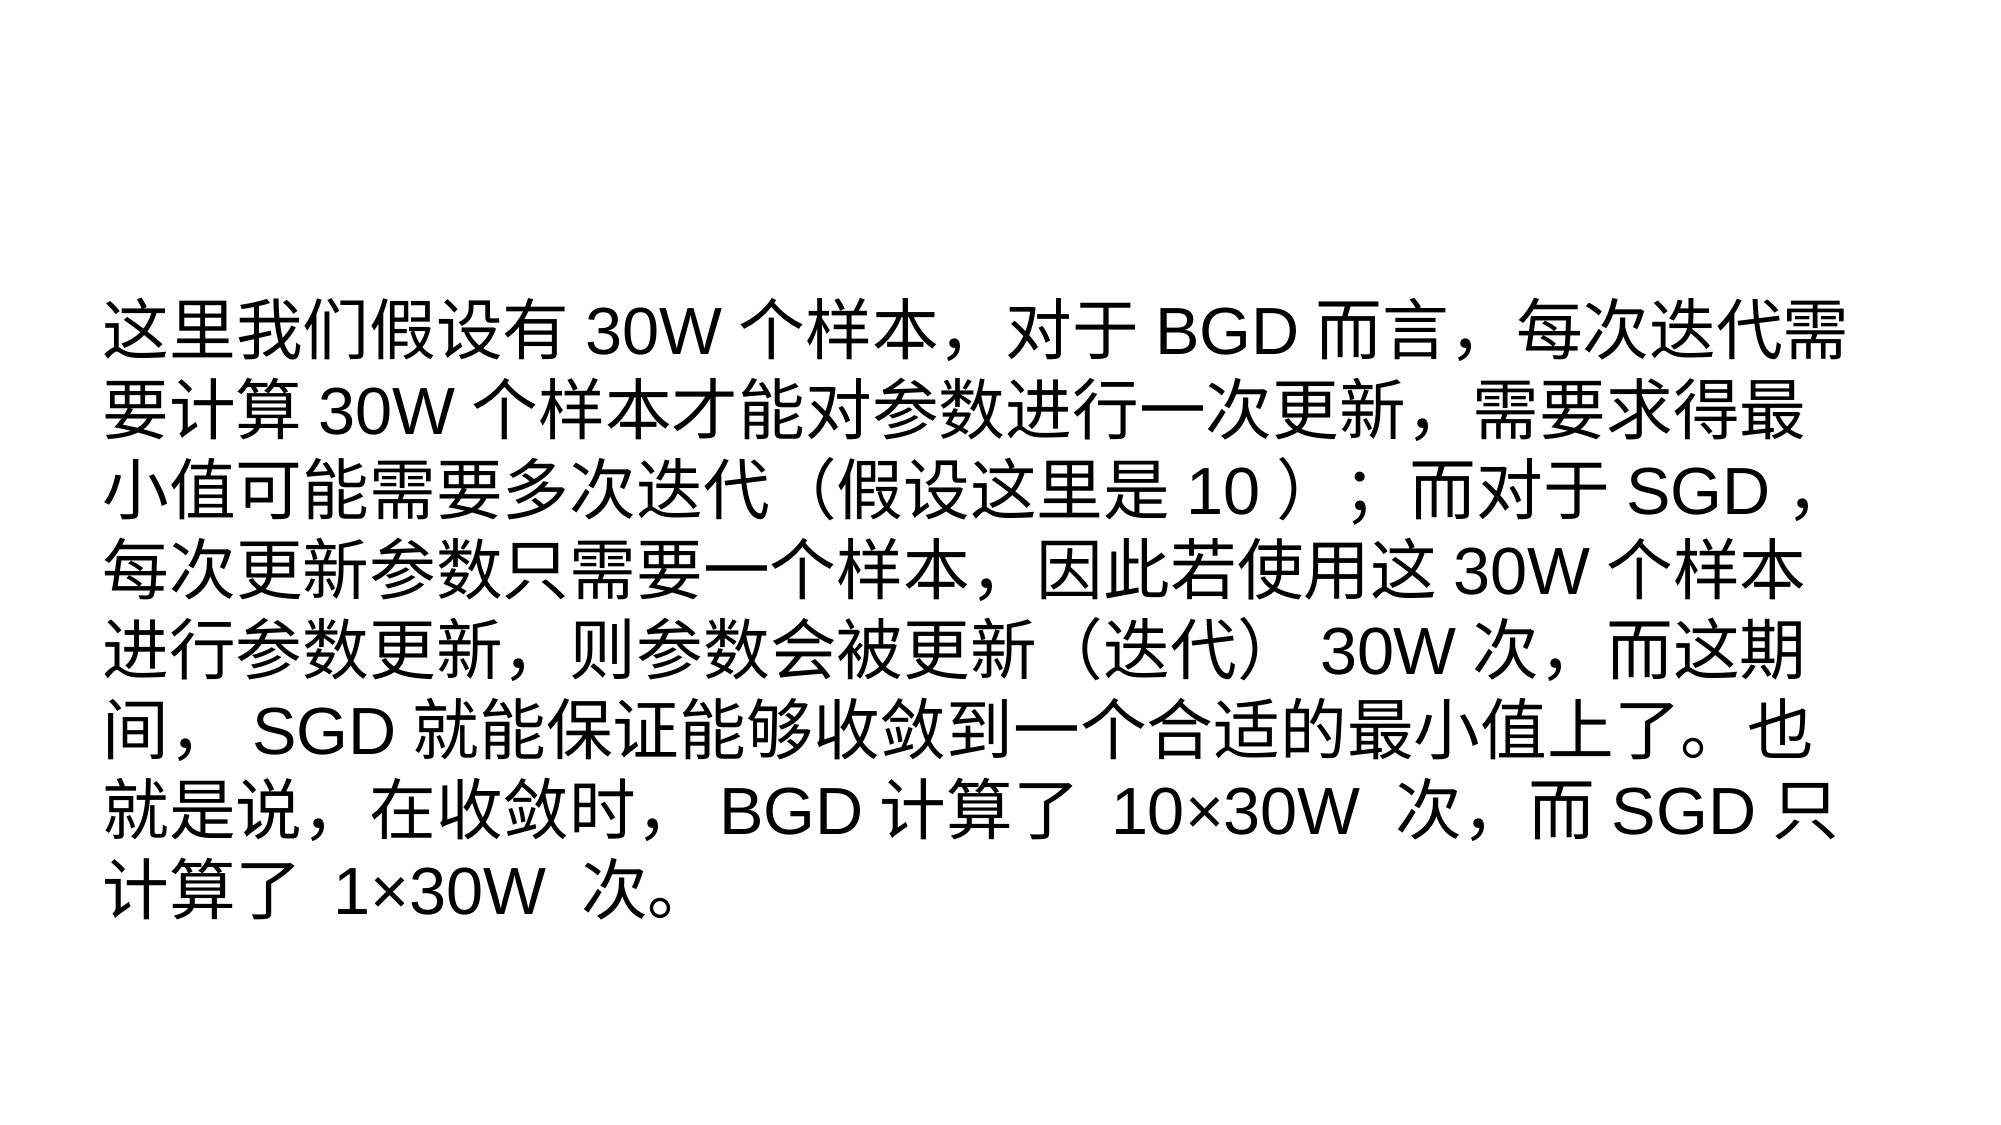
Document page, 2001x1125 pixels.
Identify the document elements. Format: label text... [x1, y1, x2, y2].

list 这里我们假设有30W个样本，对于BGD而言，每次迭代需要计算30W个样本才能对参数进行一次更新，需要求得最小值可能需要多次迭代（假设这里是10）；而对于SGD，每次更新参数只需要一个样本，因此若使用这30W个样本进行参数更新，则参数会被更新（迭代）30W次，而这期间，SGD就能保证能够收敛到一个合适的最小值上了。也就是说，在收敛时，BGD计算了 10×30W 次，而SGD只计算了 1×30W 次。 [87, 280, 1878, 936]
